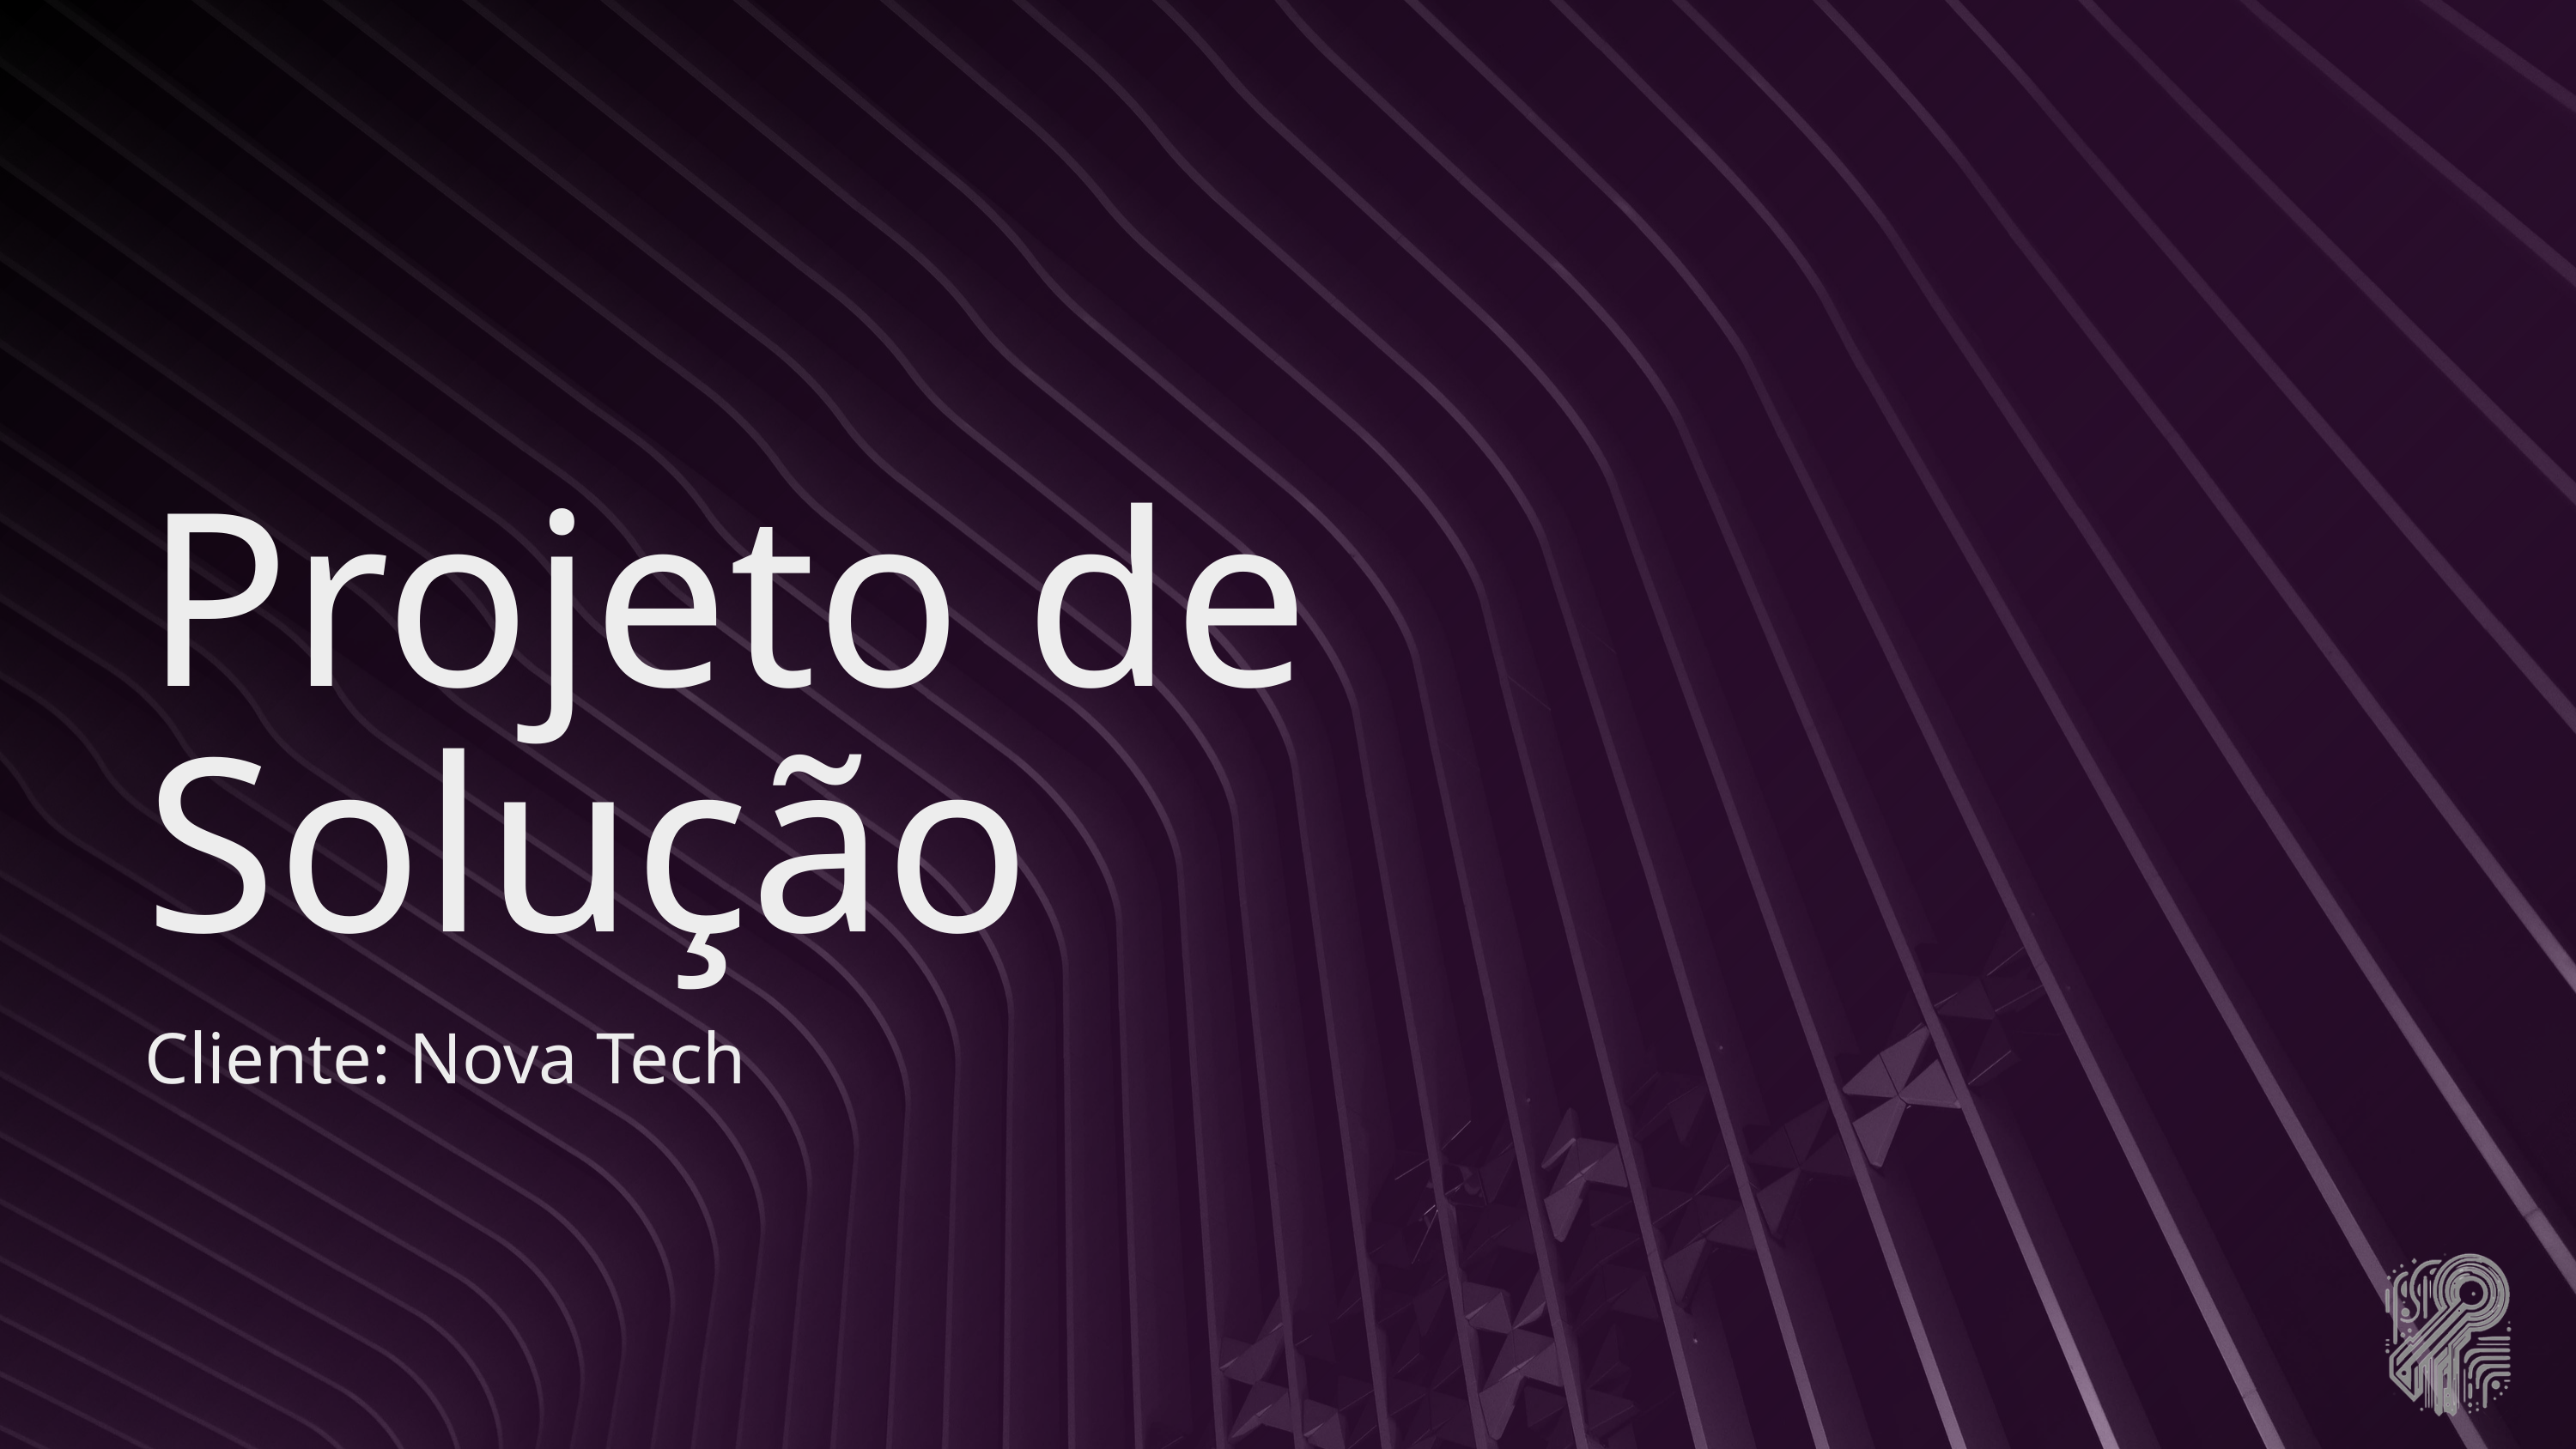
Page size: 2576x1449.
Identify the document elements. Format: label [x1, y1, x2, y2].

text_box [0, 0, 2576, 1449]
